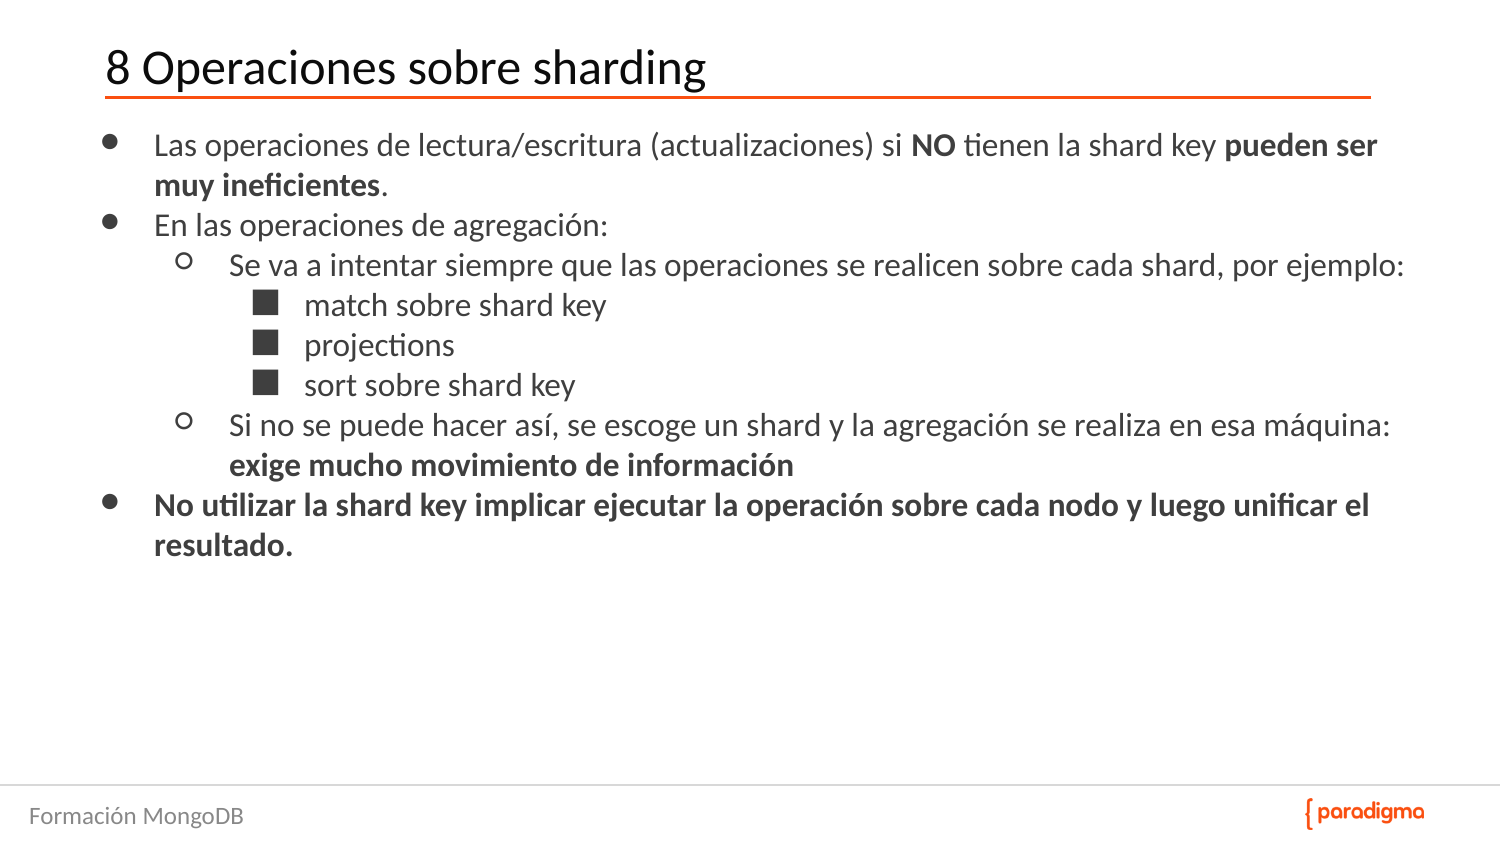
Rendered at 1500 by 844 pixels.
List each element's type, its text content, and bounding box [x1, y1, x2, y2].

picture [1304, 798, 1424, 830]
text_box Las operaciones de lectura/escritura (actualizaciones) si NO tienen la shard key pueden ser muy ineficientes. En las operaciones de agregación: Se va a intentar siempre que las operaciones se realicen sobre cada shard, por ejemplo: match sobre shard key projections sort sobre shard key Si no se puede hacer así, se escoge un shard y la agregación se realiza en esa máquina: exige mucho movimiento de información No utilizar la shard key implicar ejecutar la operación sobre cada nodo y luego unificar el resultado. [64, 108, 1436, 644]
text_box 8 Operaciones sobre sharding [105, 15, 1395, 108]
text_box Formación MongoDB [0, 792, 1223, 844]
